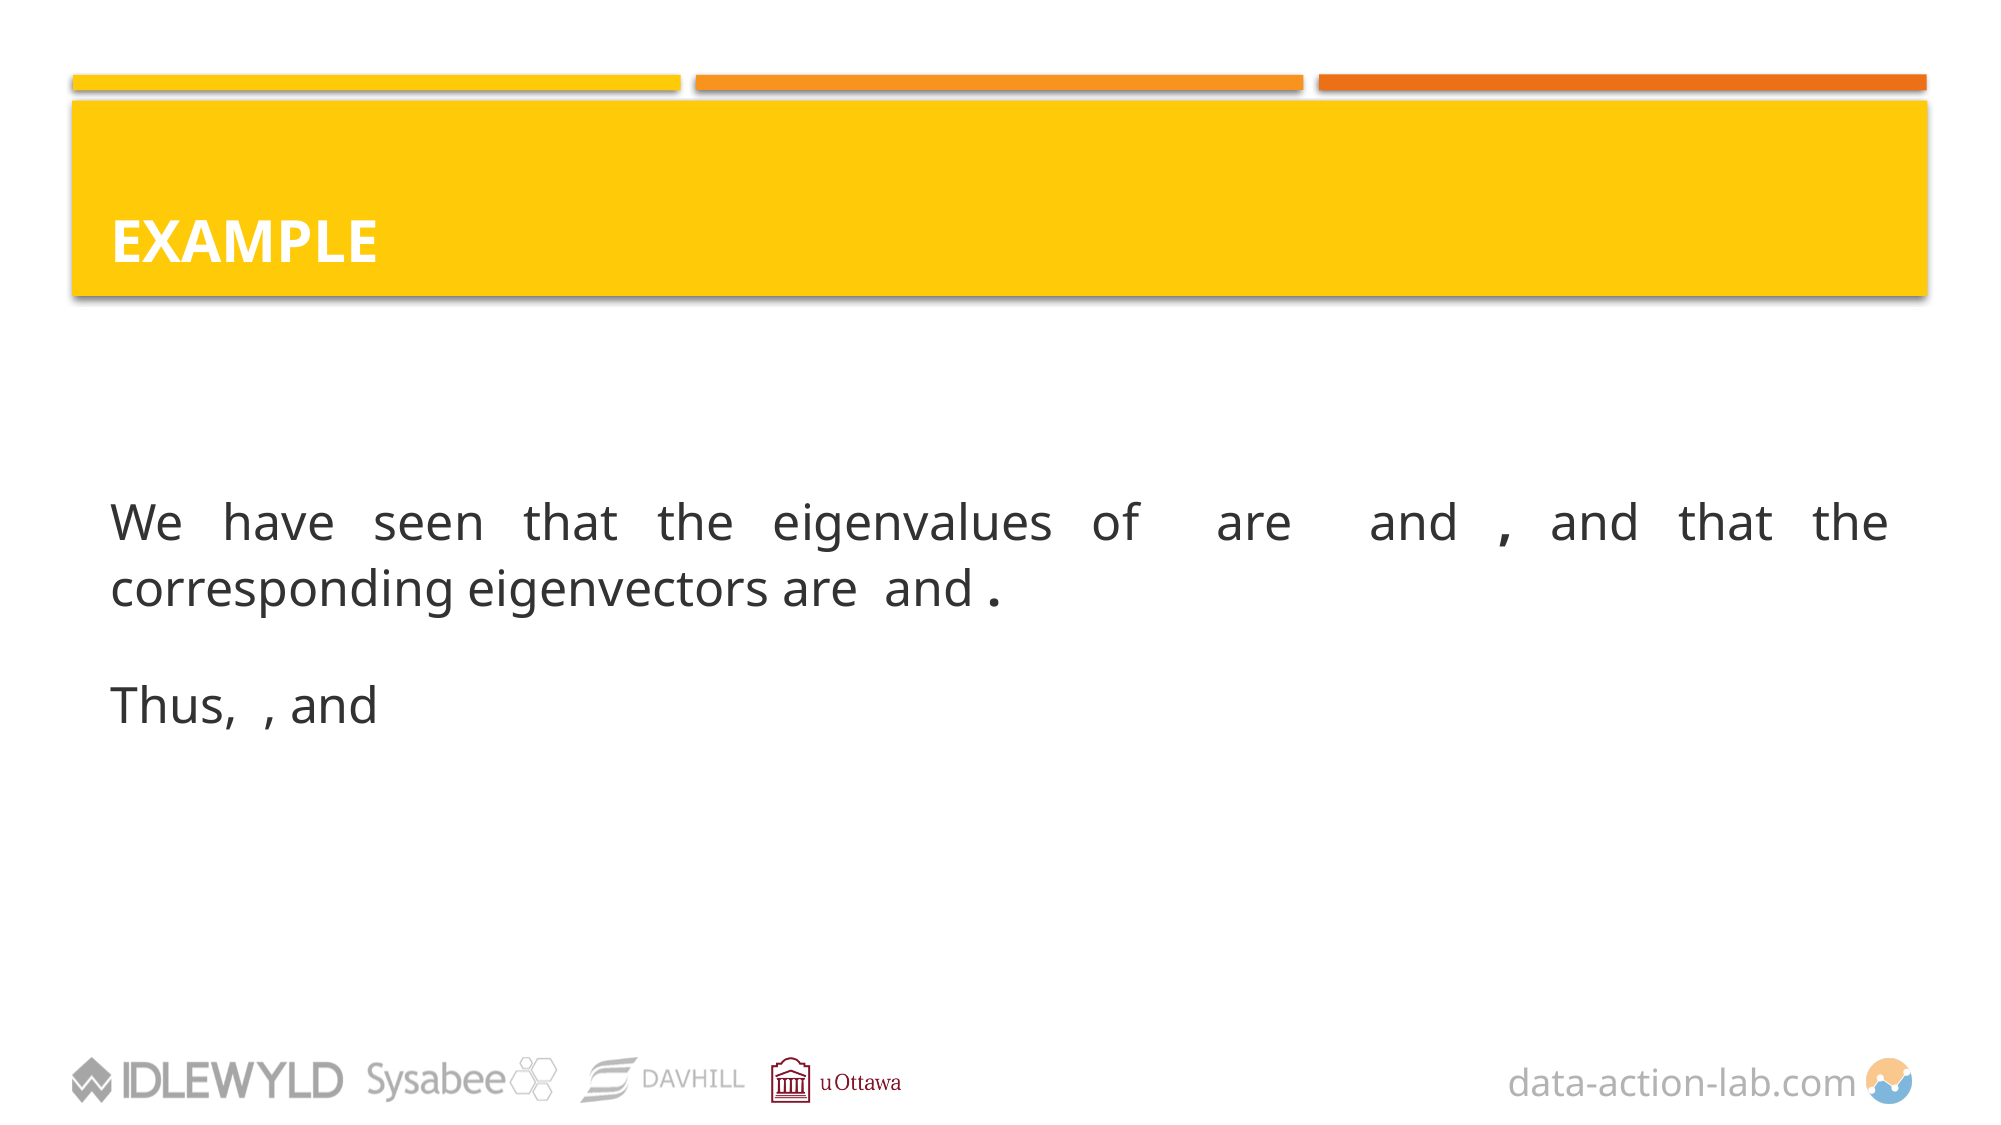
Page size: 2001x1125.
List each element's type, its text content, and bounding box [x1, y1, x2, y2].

picture [72, 1057, 745, 1103]
picture [771, 1057, 901, 1103]
title EXAMPLE [95, 115, 1905, 282]
